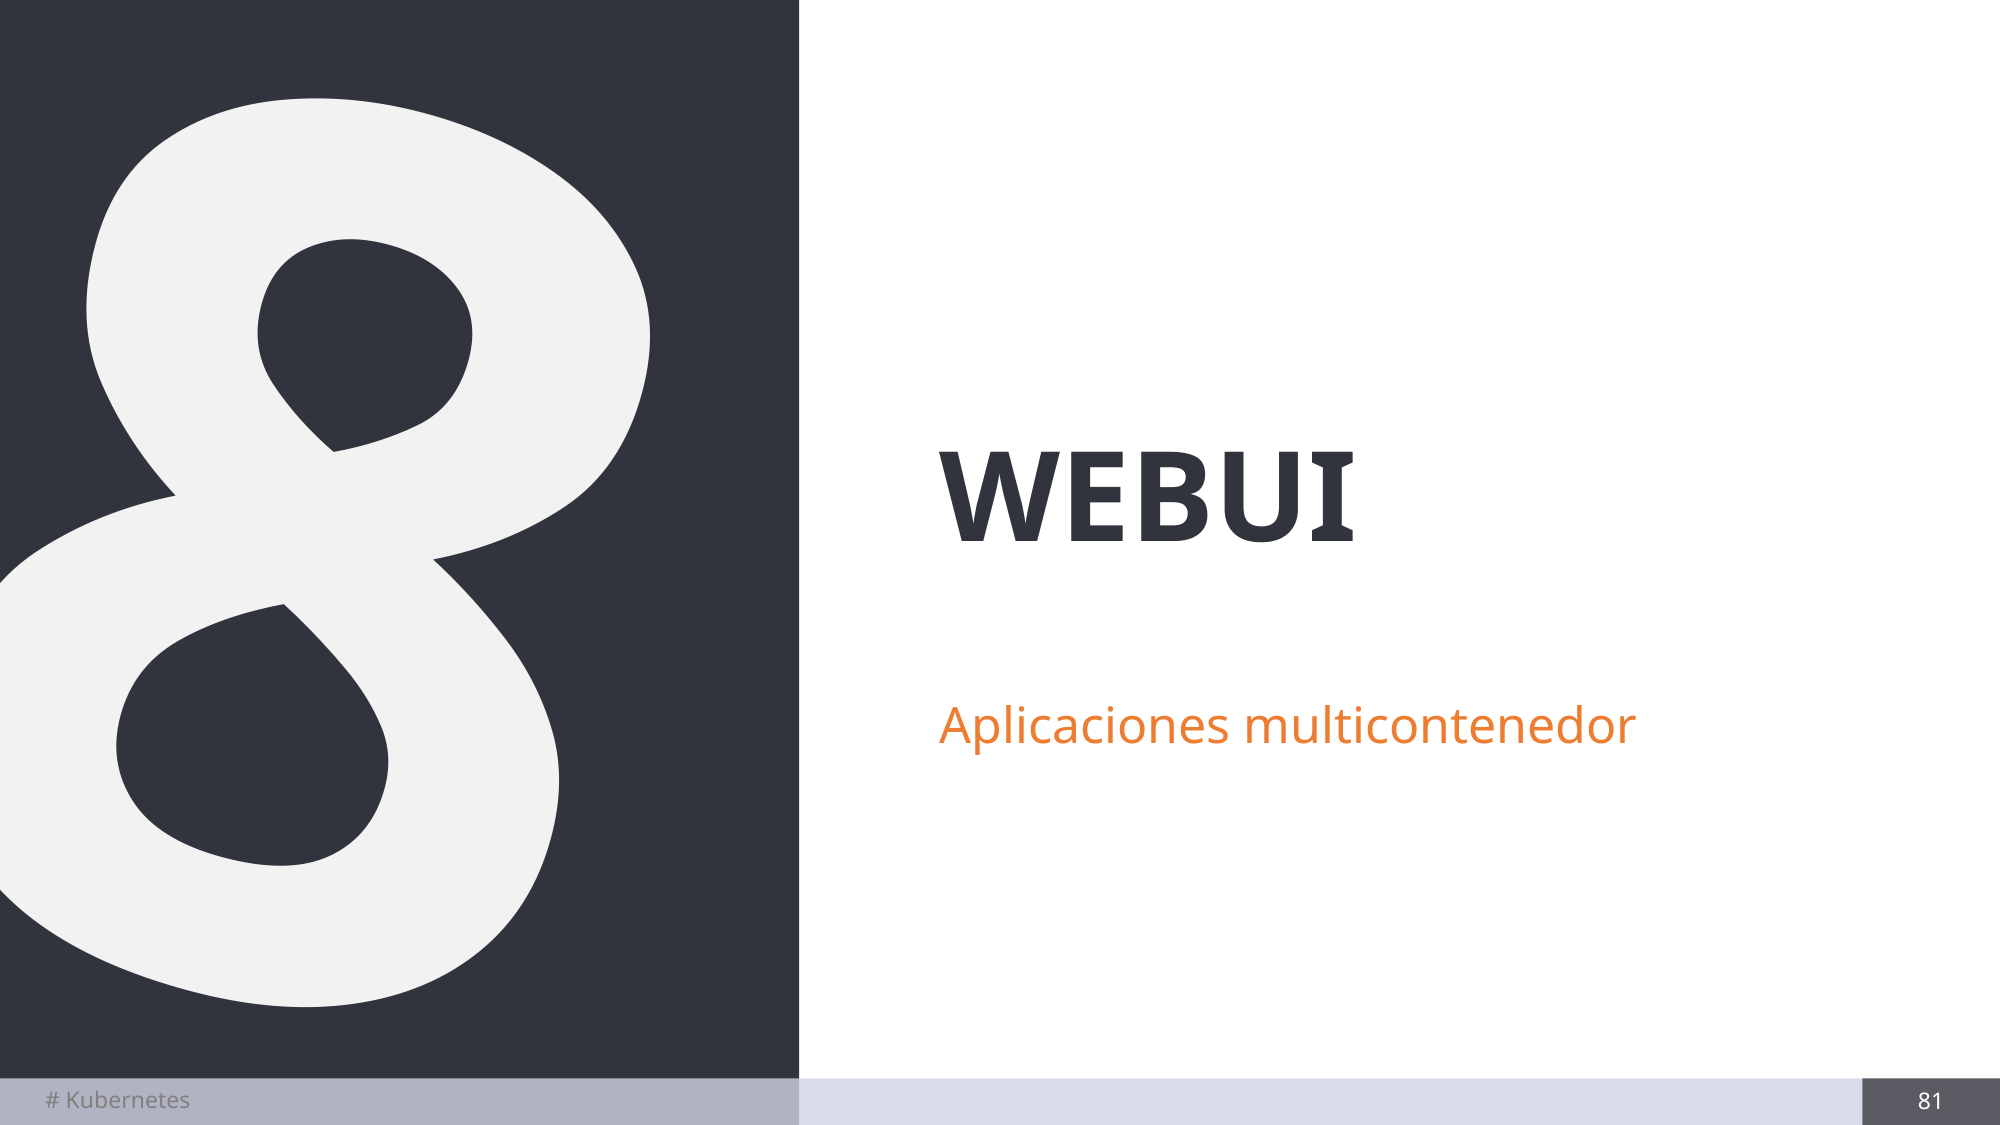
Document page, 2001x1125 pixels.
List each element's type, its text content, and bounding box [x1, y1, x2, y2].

list 8 [0, 0, 939, 941]
slide_number 81 [1862, 1078, 2000, 1125]
list Aplicaciones multicontenedor [924, 692, 1875, 964]
footer # Kubernetes [0, 1078, 1862, 1125]
title WEBUI [924, 184, 1875, 576]
